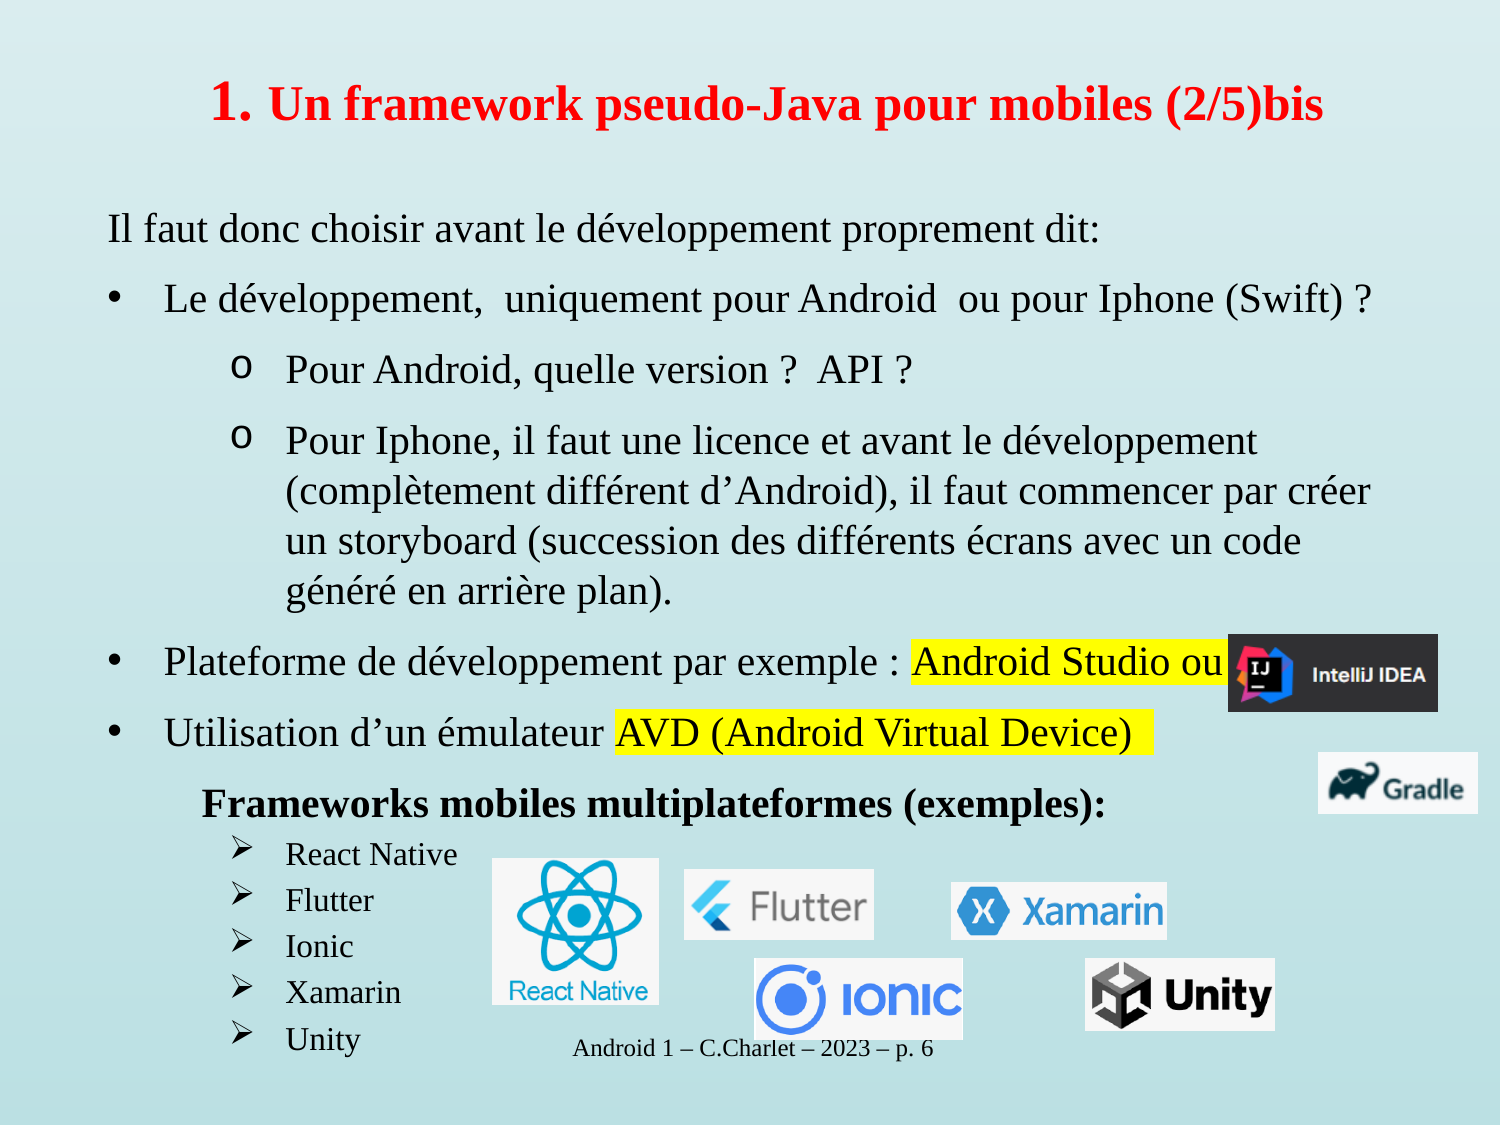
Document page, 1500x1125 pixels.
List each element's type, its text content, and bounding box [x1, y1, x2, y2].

picture [1318, 752, 1478, 814]
picture [754, 958, 963, 1040]
picture [1085, 958, 1275, 1031]
text_box 1. Un framework pseudo-Java pour mobiles (2/5)bis [194, 54, 1500, 140]
picture [492, 858, 659, 1006]
picture [951, 882, 1167, 940]
picture [684, 869, 874, 940]
text_box Il faut donc choisir avant le développement proprement dit: Le développement, uniquement pour Android ou pour Iphone (Swift) ? Pour Android, quelle version ? API ? Pour Iphone, il faut une licence et avant le développement (complètement différent d’Android), il faut commencer par créer un storyboard (succession des différents écrans avec un code généré en arrière plan). Plateforme de développement par exemple : Android Studio ou Utilisation d’un émulateur AVD (Android Virtual Device) Frameworks mobiles multiplateformes (exemples): React Native Flutter Ionic Xamarin Unity [92, 192, 1398, 1125]
picture [1228, 634, 1438, 712]
